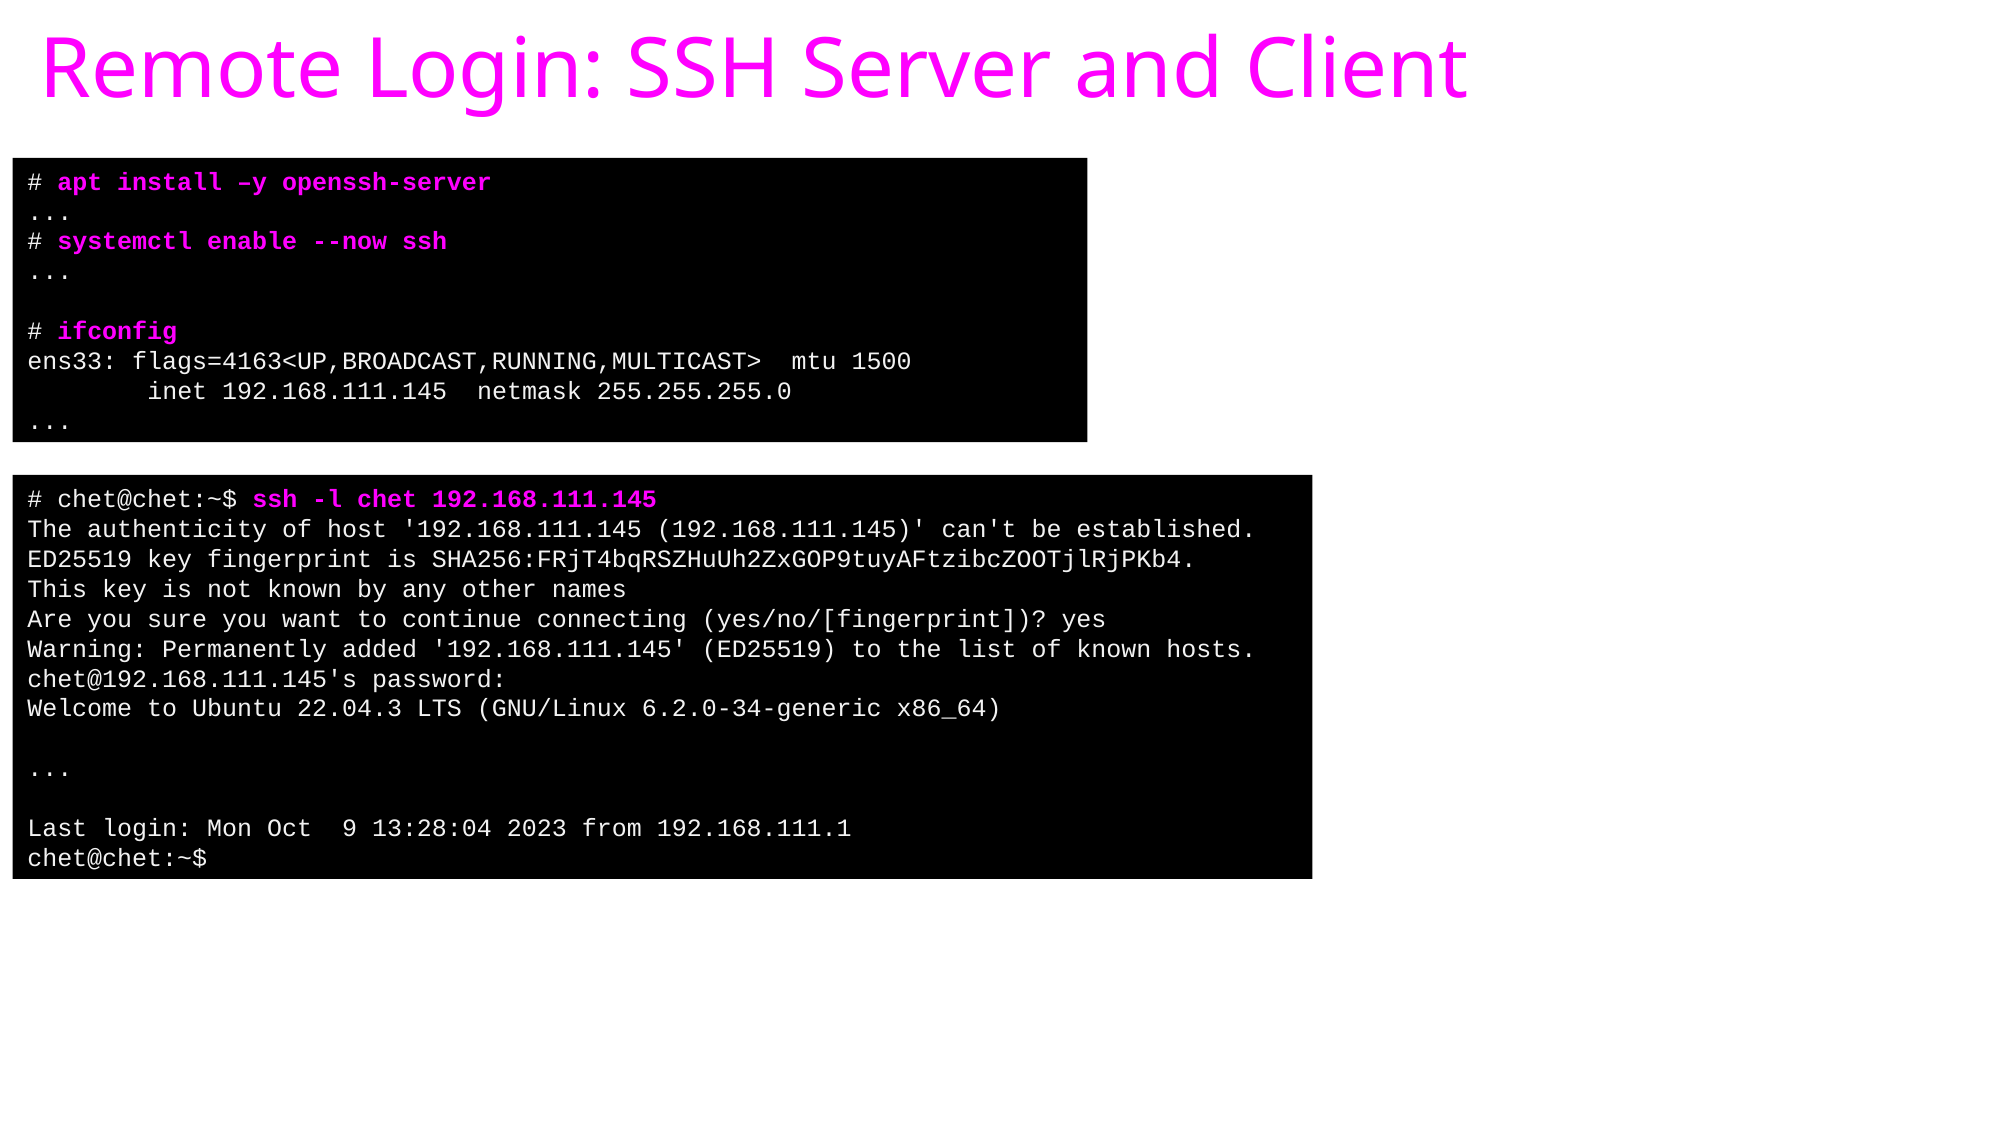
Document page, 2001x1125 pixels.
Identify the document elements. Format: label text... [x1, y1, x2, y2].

text_box # chet@chet:~$ ssh -l chet 192.168.111.145 The authenticity of host '192.168.111.145 (192.168.111.145)' can't be established. ED25519 key fingerprint is SHA256:FRjT4bqRSZHuUh2ZxGOP9tuyAFtzibcZOOTjlRjPKb4. This key is not known by any other names Are you sure you want to continue connecting (yes/no/[fingerprint])? yes Warning: Permanently added '192.168.111.145' (ED25519) to the list of known hosts. chet@192.168.111.145's password: Welcome to Ubuntu 22.04.3 LTS (GNU/Linux 6.2.0-34-generic x86_64) ... Last login: Mon Oct 9 13:28:04 2023 from 192.168.111.1 chet@chet:~$ [12, 474, 1313, 879]
title Remote Login: SSH Server and Client [24, 12, 1975, 129]
text_box # apt install –y openssh-server ... # systemctl enable --now ssh ... # ifconfig ens33: flags=4163<UP,BROADCAST,RUNNING,MULTICAST> mtu 1500 inet 192.168.111.145 netmask 255.255.255.0 ... [12, 157, 1088, 443]
